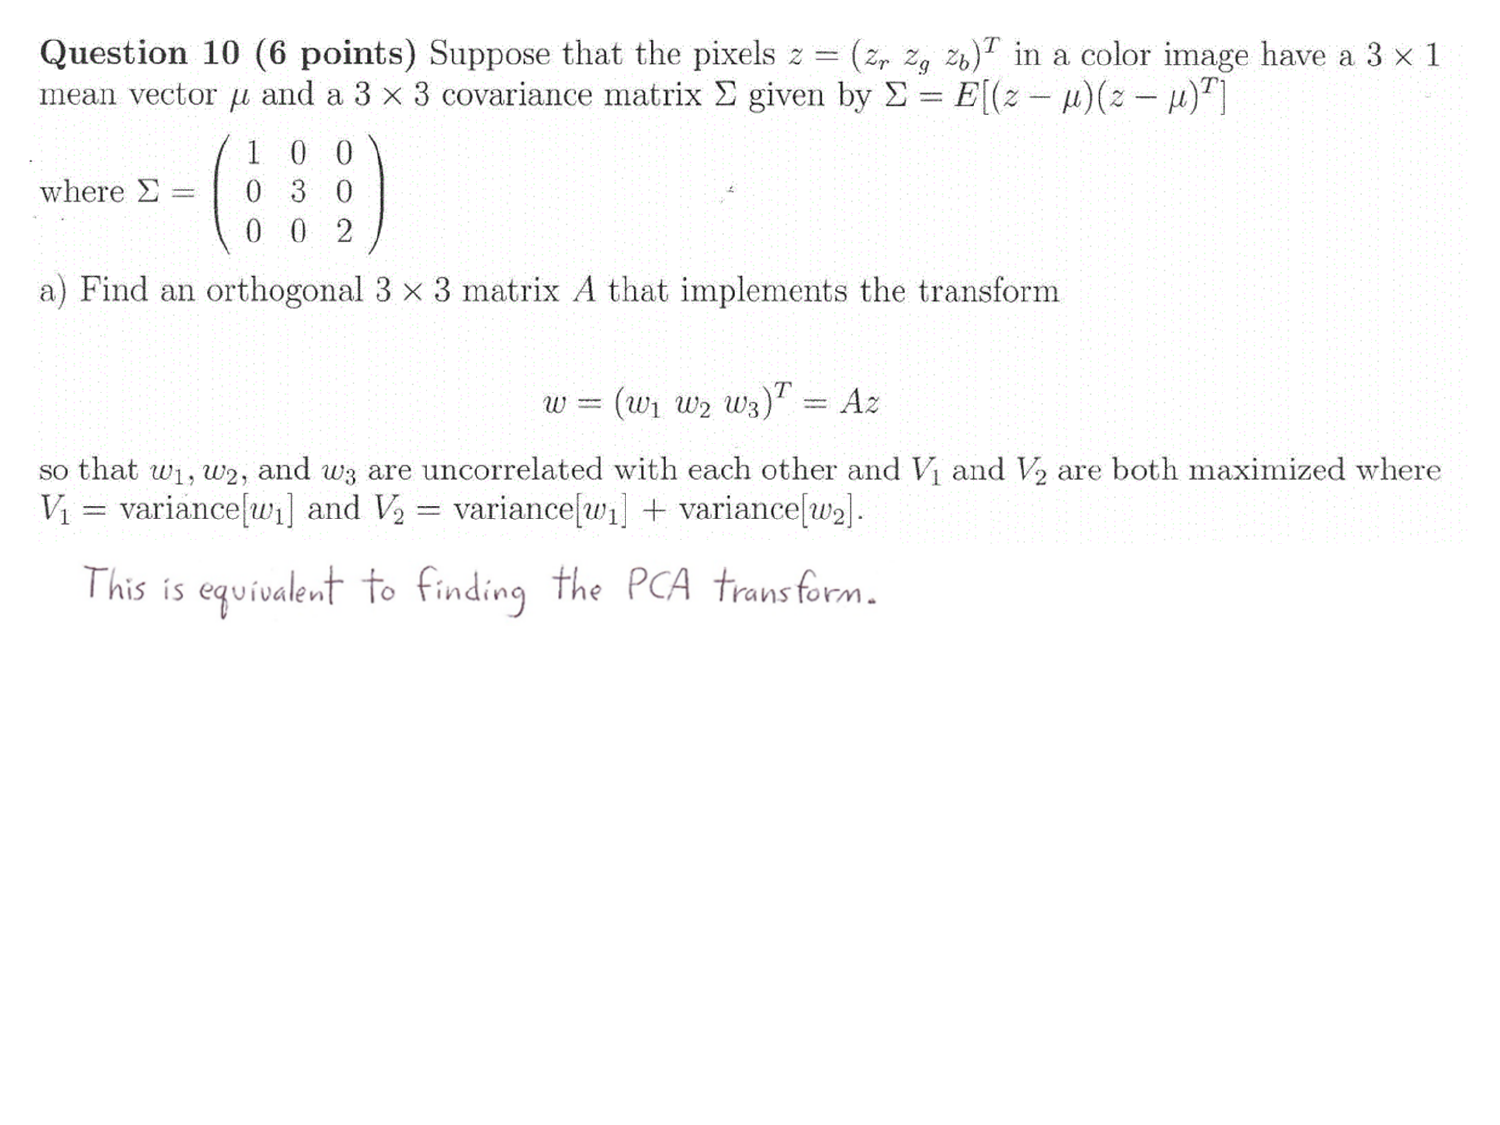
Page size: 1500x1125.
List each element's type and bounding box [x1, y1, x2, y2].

picture [29, 14, 1471, 627]
